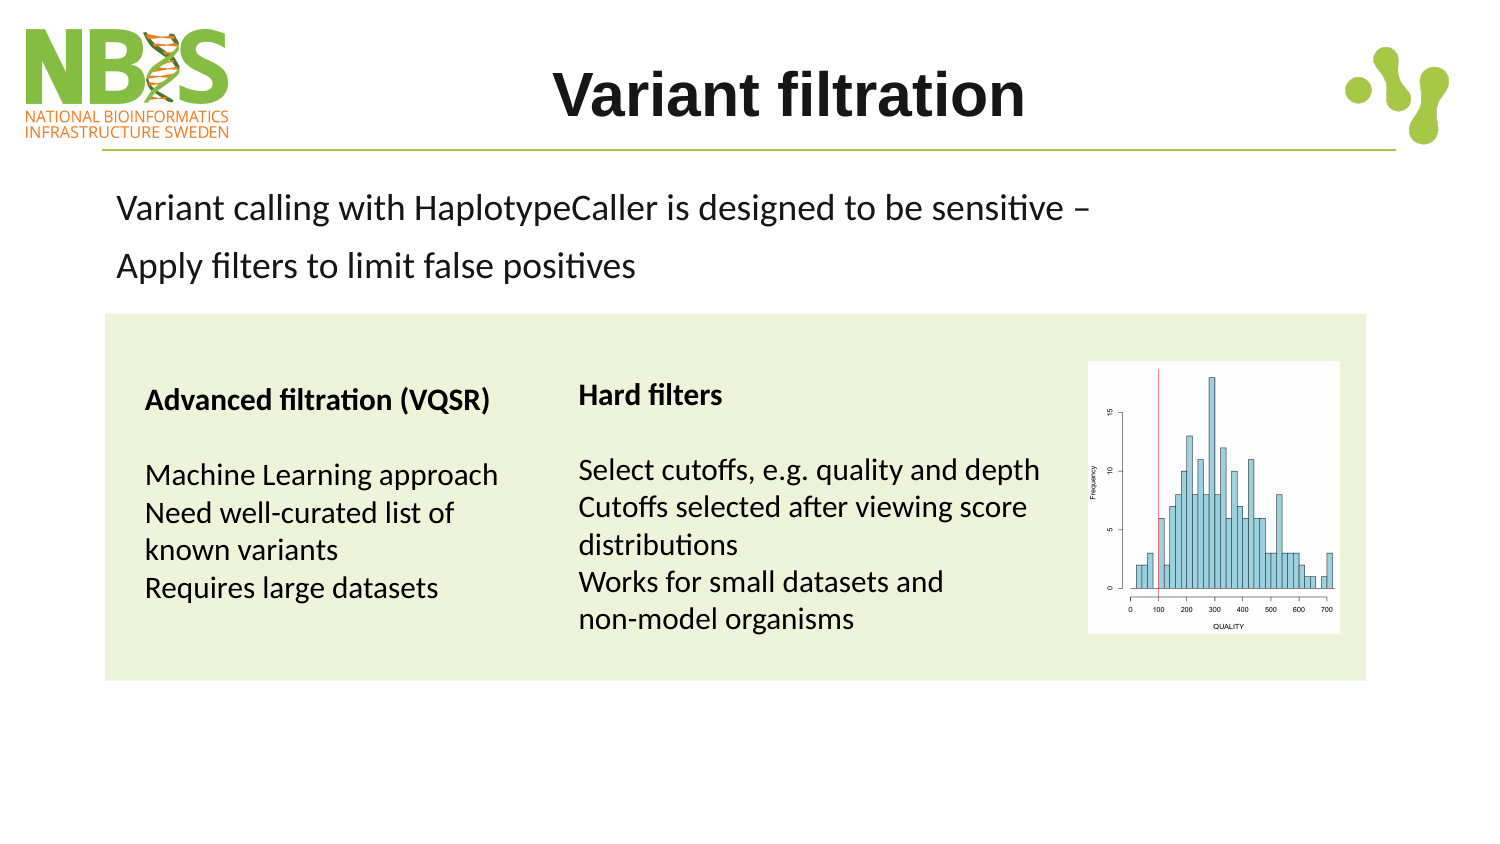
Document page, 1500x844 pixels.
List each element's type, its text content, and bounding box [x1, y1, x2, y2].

list Variant calling with HaplotypeCaller is designed to be sensitive – Apply filters to limit false positives [105, 182, 1397, 760]
picture [1088, 361, 1340, 634]
picture [1342, 44, 1451, 147]
text_box Hard filters Select cutoffs, e.g. quality and depth Cutoffs selected after viewing score distributions Works for small datasets and non-model organisms [567, 368, 1069, 677]
title Variant filtration [303, 44, 1277, 147]
text_box Advanced filtration (VQSR) Machine Learning approach Need well-curated list of known variants Requires large datasets [133, 373, 532, 610]
text_box [105, 313, 1367, 681]
picture [26, 29, 228, 138]
